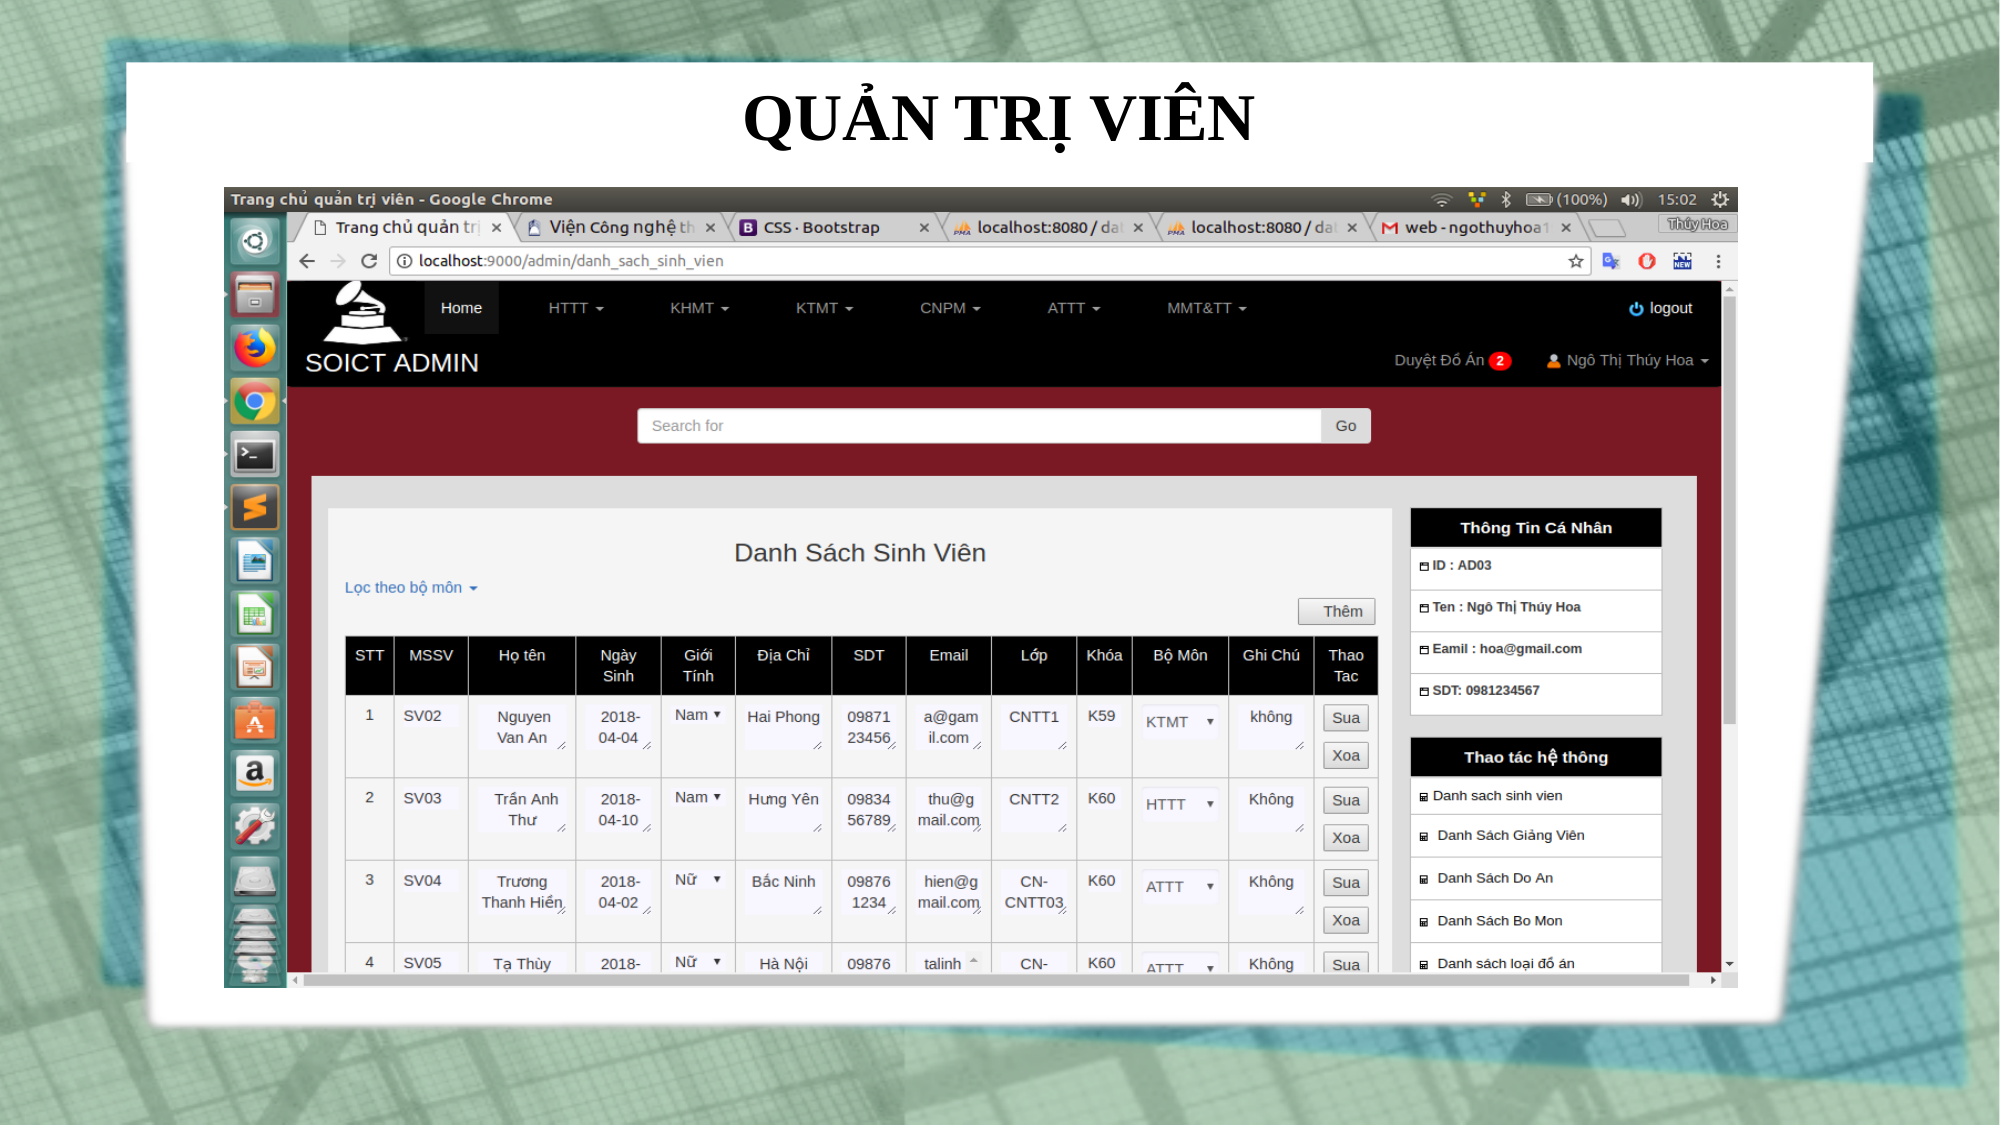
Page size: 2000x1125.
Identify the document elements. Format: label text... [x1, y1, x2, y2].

title QUẢN TRỊ VIÊN [126, 62, 1874, 163]
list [224, 187, 1738, 988]
picture [0, 0, 2000, 1125]
